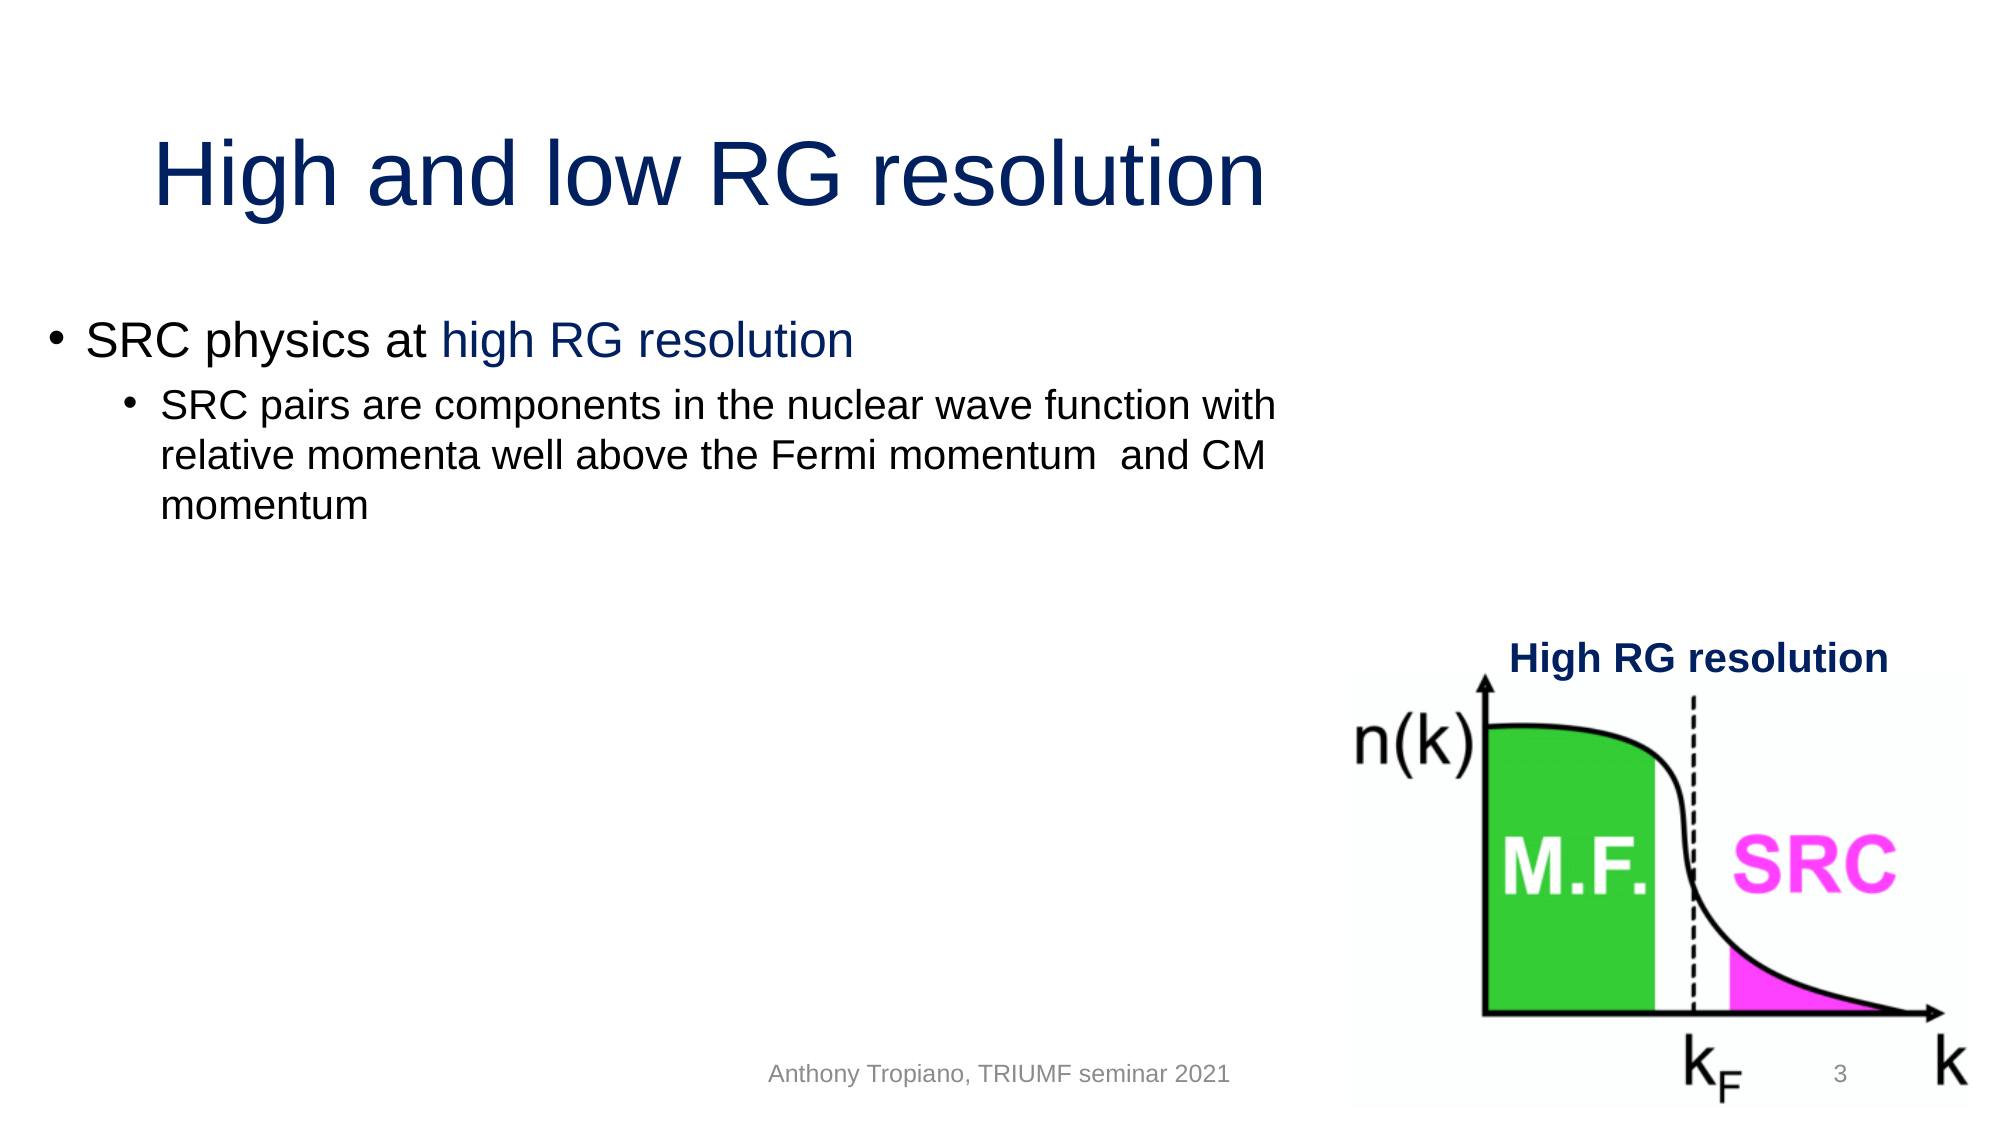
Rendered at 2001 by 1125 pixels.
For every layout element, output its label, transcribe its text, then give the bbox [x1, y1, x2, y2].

picture [1337, 656, 1986, 1125]
text_box High RG resolution [1494, 623, 1905, 656]
title High and low RG resolution [137, 59, 1863, 278]
footer Anthony Tropiano, TRIUMF seminar 2021 [662, 1042, 1337, 1103]
